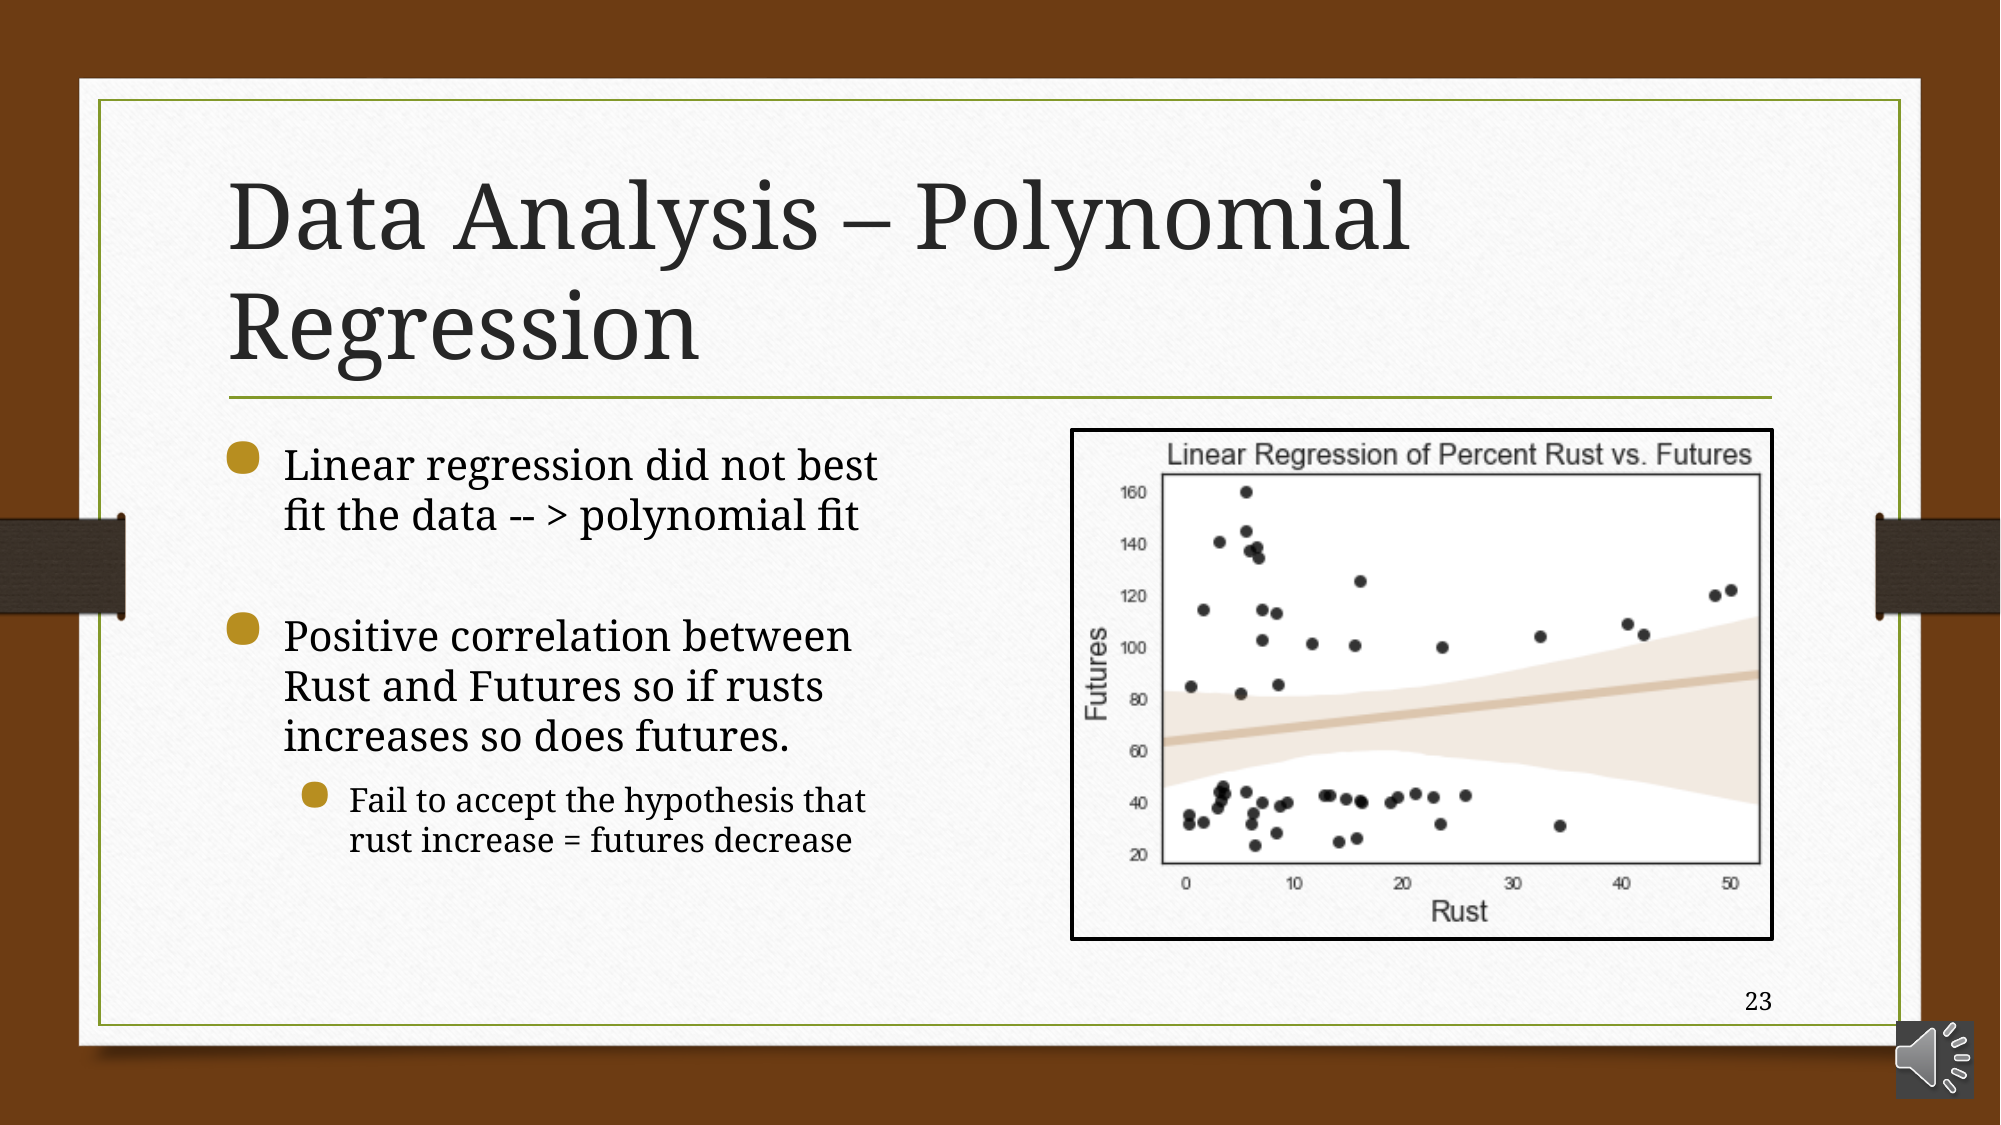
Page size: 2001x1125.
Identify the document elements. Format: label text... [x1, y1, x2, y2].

picture [0, 0, 2001, 1125]
slide_number 23 [1698, 979, 1788, 1025]
text_box Linear regression did not best fit the data -- > polynomial fit Positive correlation between Rust and Futures so if rusts increases so does futures. Fail to accept the hypothesis that rust increase = futures decrease [212, 431, 902, 763]
title Data Analysis – Polynomial Regression [212, 161, 1788, 375]
